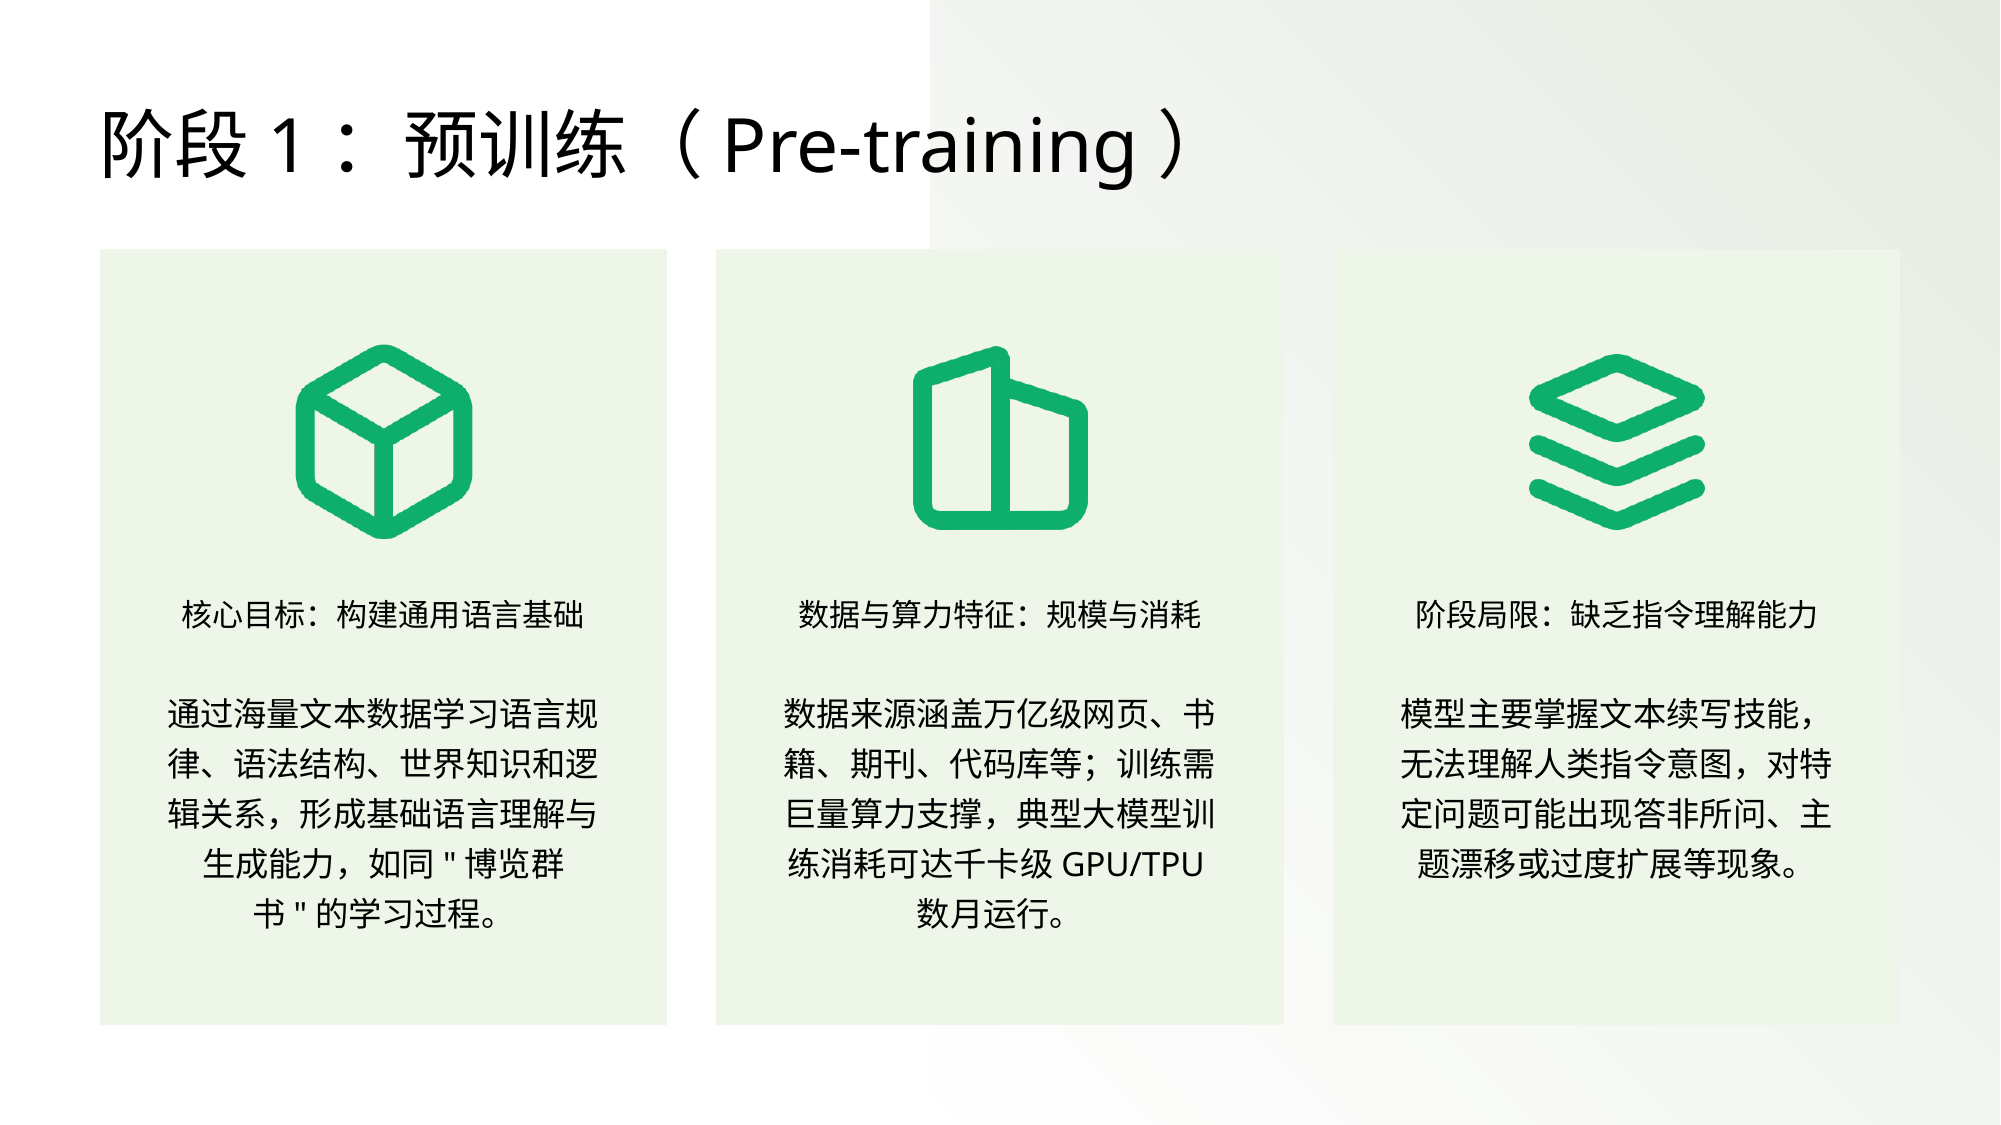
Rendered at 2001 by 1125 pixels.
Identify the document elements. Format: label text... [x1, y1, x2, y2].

title 阶段1：预训练（Pre-training） [99, 87, 1900, 188]
picture [283, 341, 484, 542]
picture [1516, 341, 1717, 542]
picture [899, 341, 1100, 542]
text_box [99, 249, 1900, 1025]
